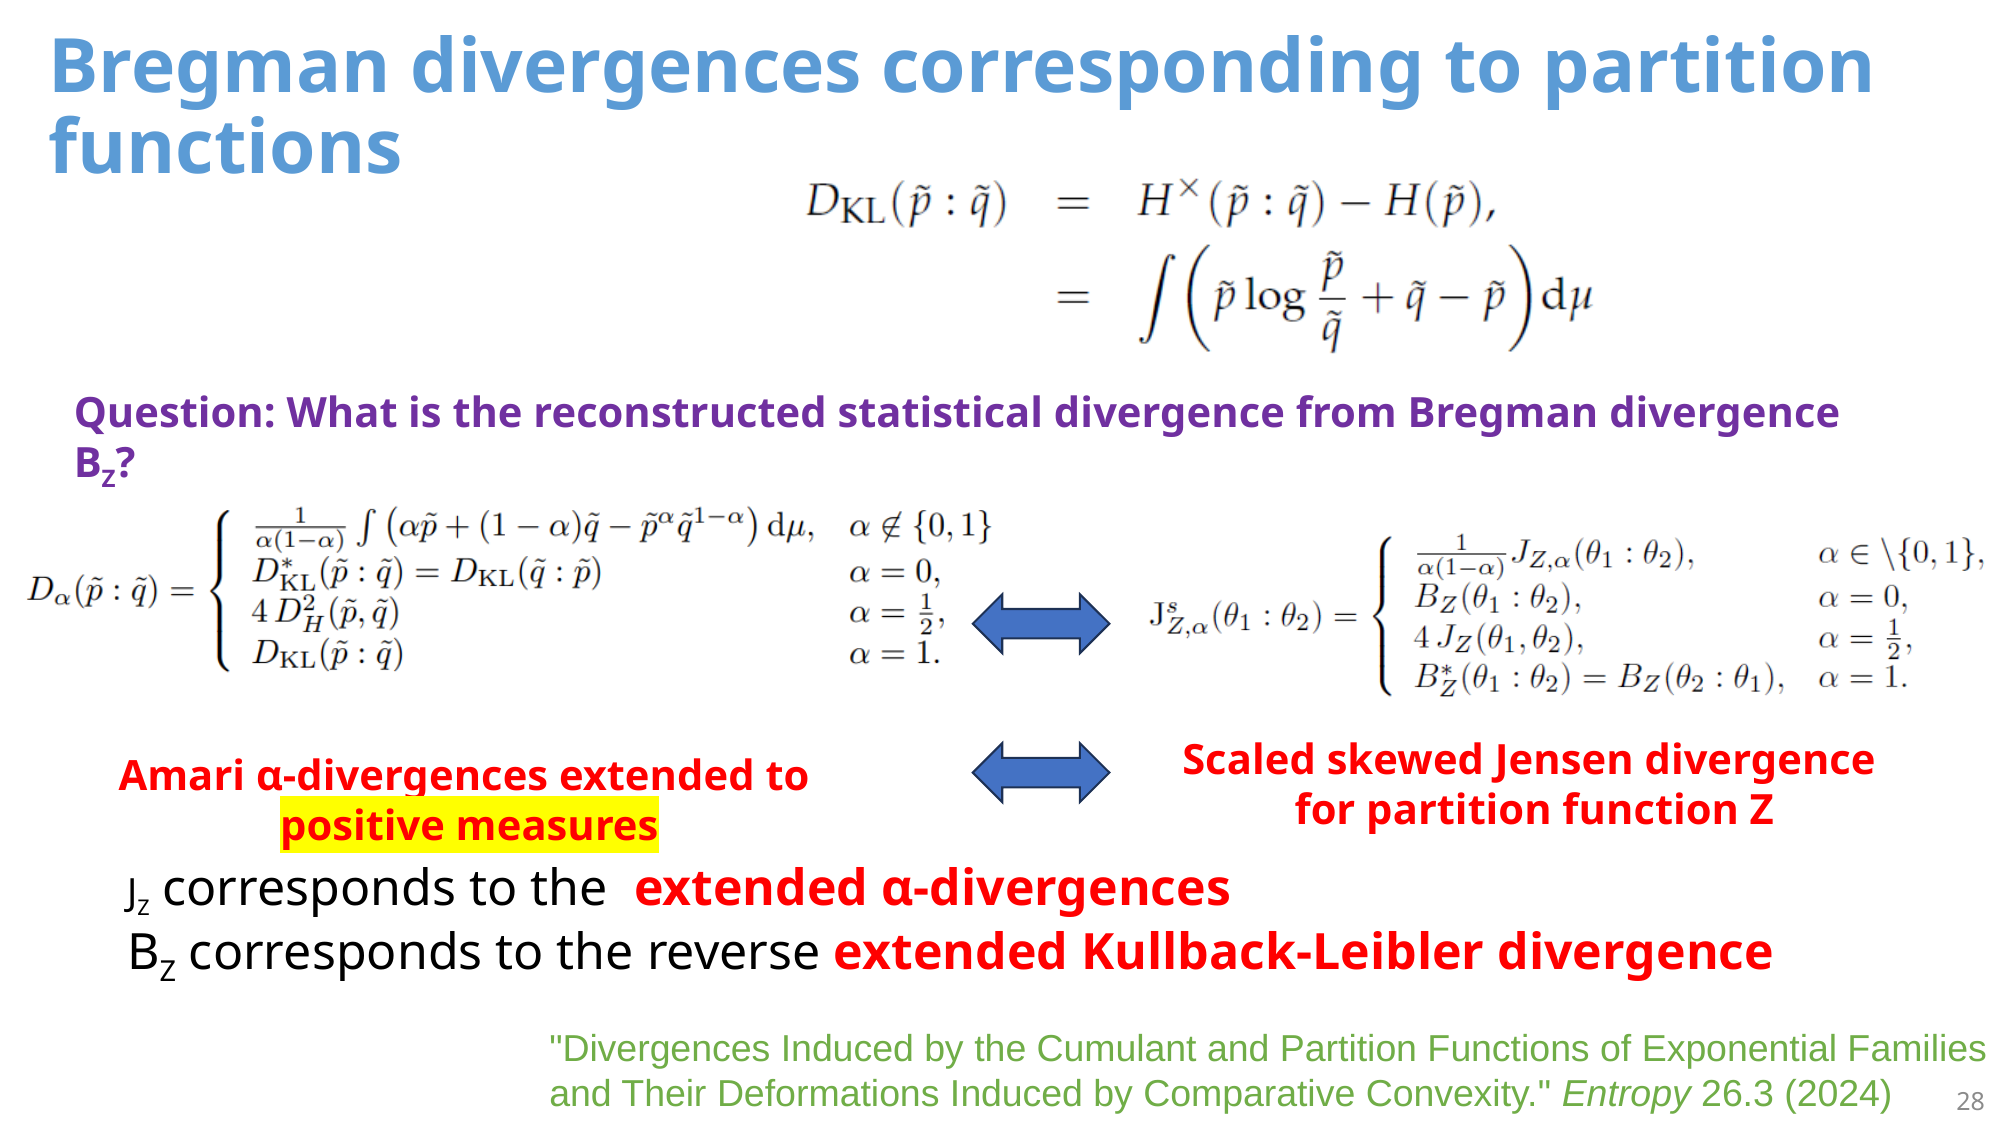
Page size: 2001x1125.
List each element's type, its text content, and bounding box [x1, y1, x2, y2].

picture [789, 154, 1612, 358]
text_box Bregman divergences corresponding to partition functions [33, 0, 1968, 218]
text_box JZ corresponds to the extended α-divergences BZ corresponds to the reverse extended Kullback-Leibler divergence [112, 848, 1790, 1055]
text_box [971, 740, 1111, 805]
text_box Amari α-divergences extended to positive measures [103, 741, 836, 857]
text_box Scaled skewed Jensen divergence for partition function Z [1167, 725, 1902, 841]
picture [2, 486, 1000, 685]
text_box Question: What is the reconstructed statistical divergence from Bregman divergence BZ? [58, 378, 1929, 500]
text_box [1000, 591, 1111, 656]
text_box "Divergences Induced by the Cumulant and Partition Functions of Exponential Families and Their Deformations Induced by Comparative Convexity." Entropy 26.3 (2024) [534, 1016, 2000, 1122]
slide_number 28 [1848, 1072, 2000, 1125]
picture [1128, 514, 1998, 708]
